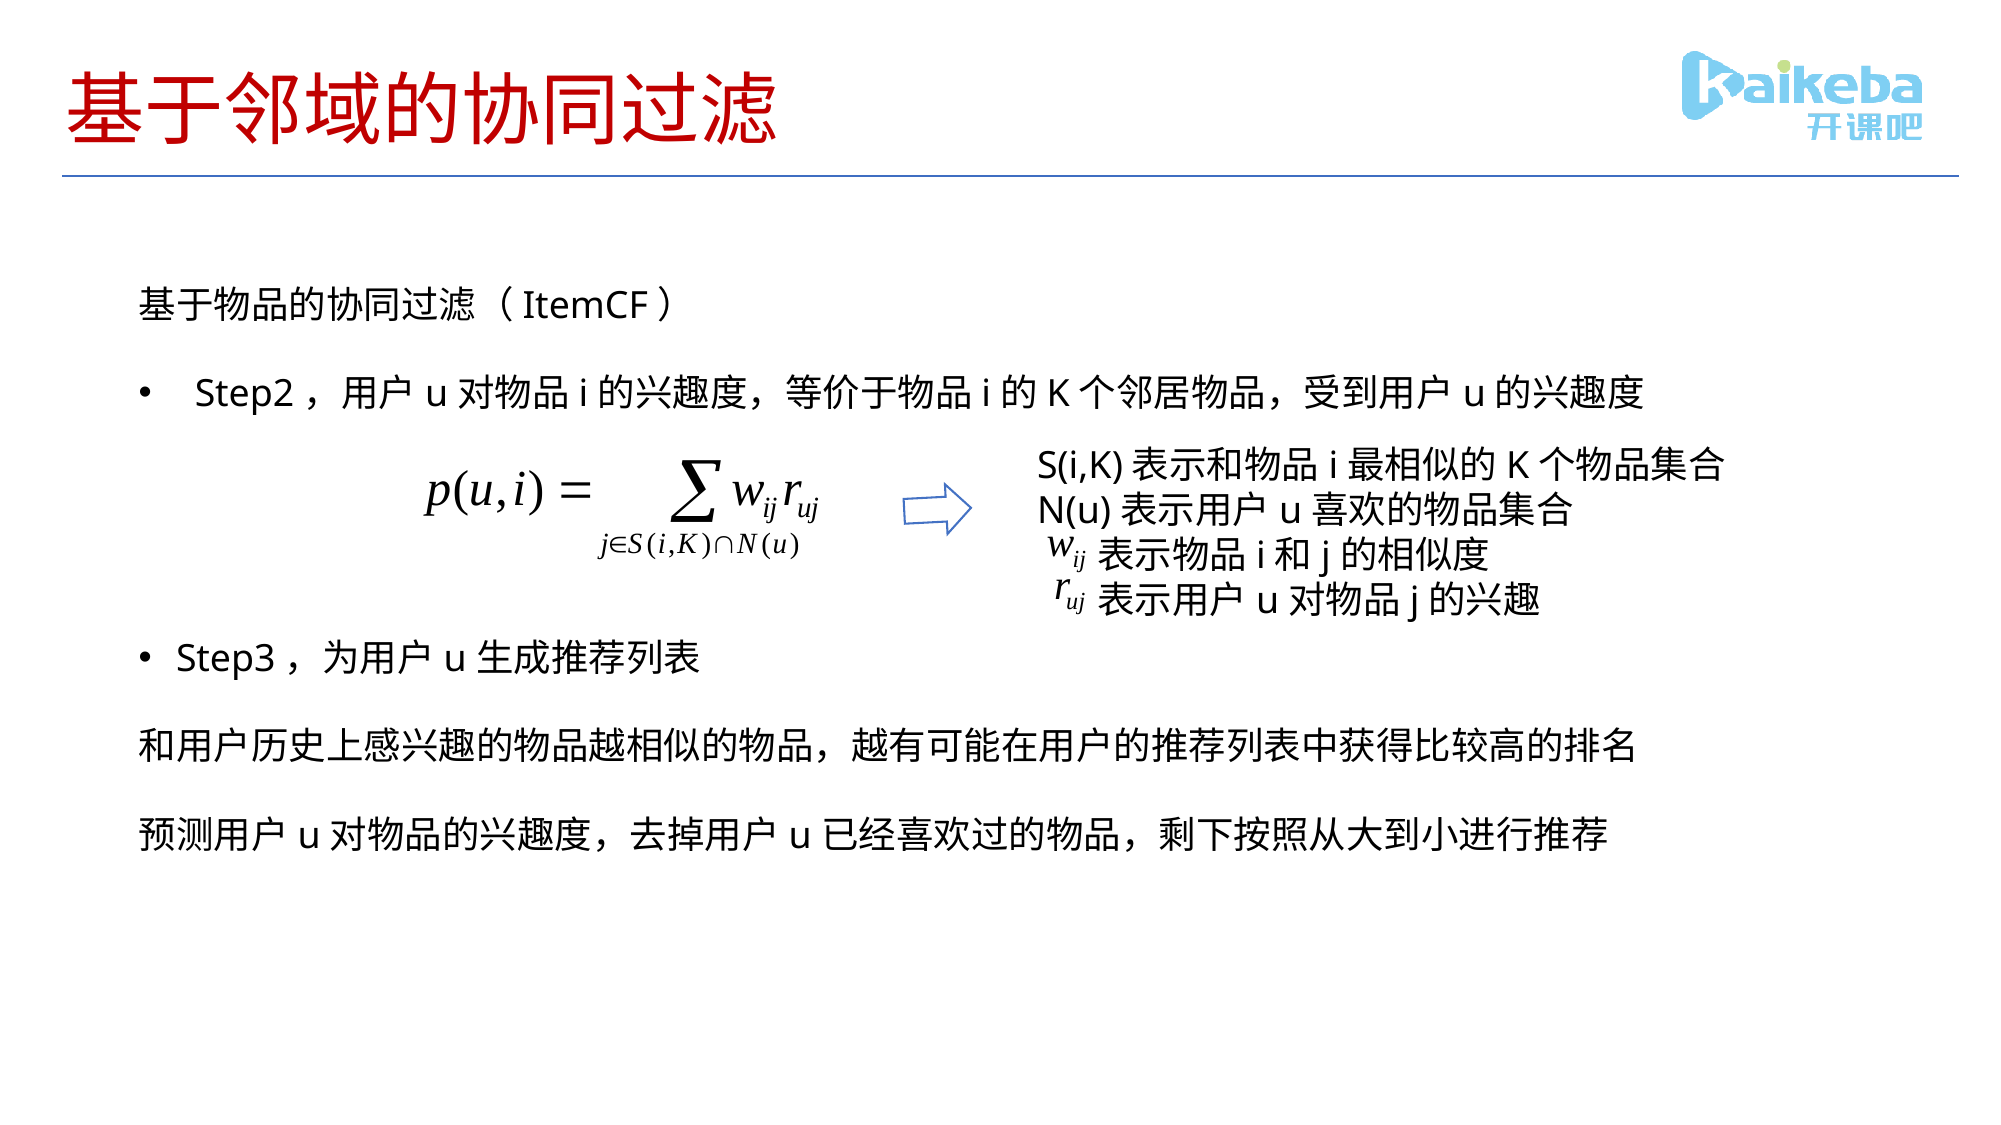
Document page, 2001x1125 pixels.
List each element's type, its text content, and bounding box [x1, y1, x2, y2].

text_box [903, 484, 971, 534]
text_box S(i,K)表示和物品i最相似的K个物品集合 N(u)表示用户u喜欢的物品集合 表示物品i和j的相似度 表示用户u对物品j的兴趣 [1029, 433, 1965, 628]
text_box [1039, 514, 1096, 582]
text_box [412, 450, 836, 569]
text_box 基于物品的协同过滤（ItemCF） Step2，用户u对物品i的兴趣度，等价于物品i的K个邻居物品，受到用户u的兴趣度 Step3，为用户u生成推荐列表 和用户历史上感兴趣的物品越相似的物品，越有可能在用户的推荐列表中获得比较高的排名 预测用户u对物品的兴趣度，去掉用户u已经喜欢过的物品，剩下按照从大到小进行推荐 [131, 250, 1855, 941]
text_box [1047, 556, 1093, 625]
title 基于邻域的协同过滤 [57, 59, 1728, 167]
